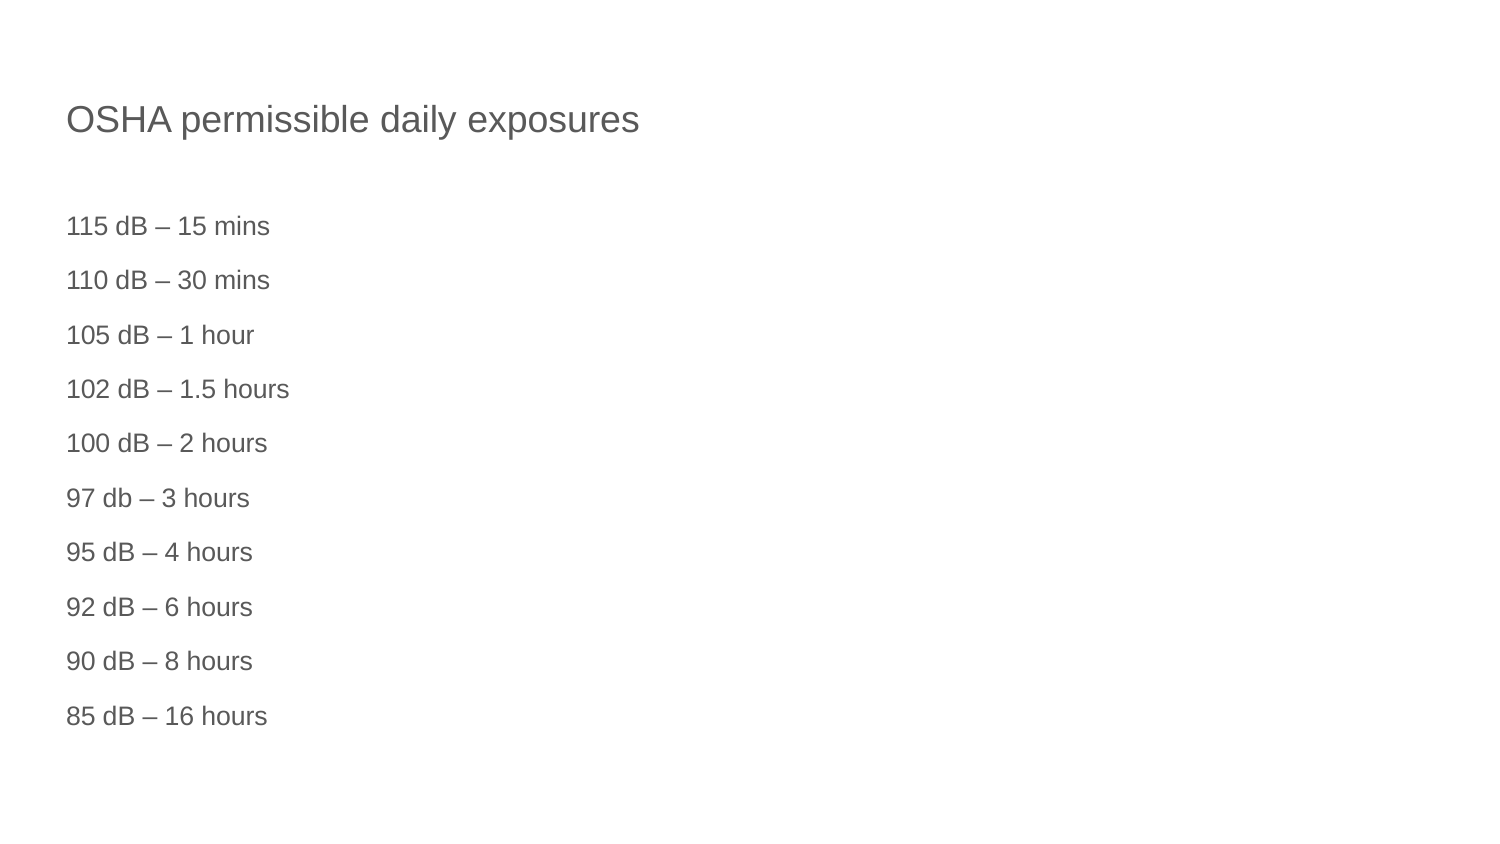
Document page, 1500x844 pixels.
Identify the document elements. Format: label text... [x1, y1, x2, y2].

list 115 dB – 15 mins 110 dB – 30 mins 105 dB – 1 hour 102 dB – 1.5 hours 100 dB – 2 hours 97 db – 3 hours 95 dB – 4 hours 92 dB – 6 hours 90 dB – 8 hours 85 dB – 16 hours [51, 189, 1449, 750]
title OSHA permissible daily exposures [51, 72, 1449, 167]
